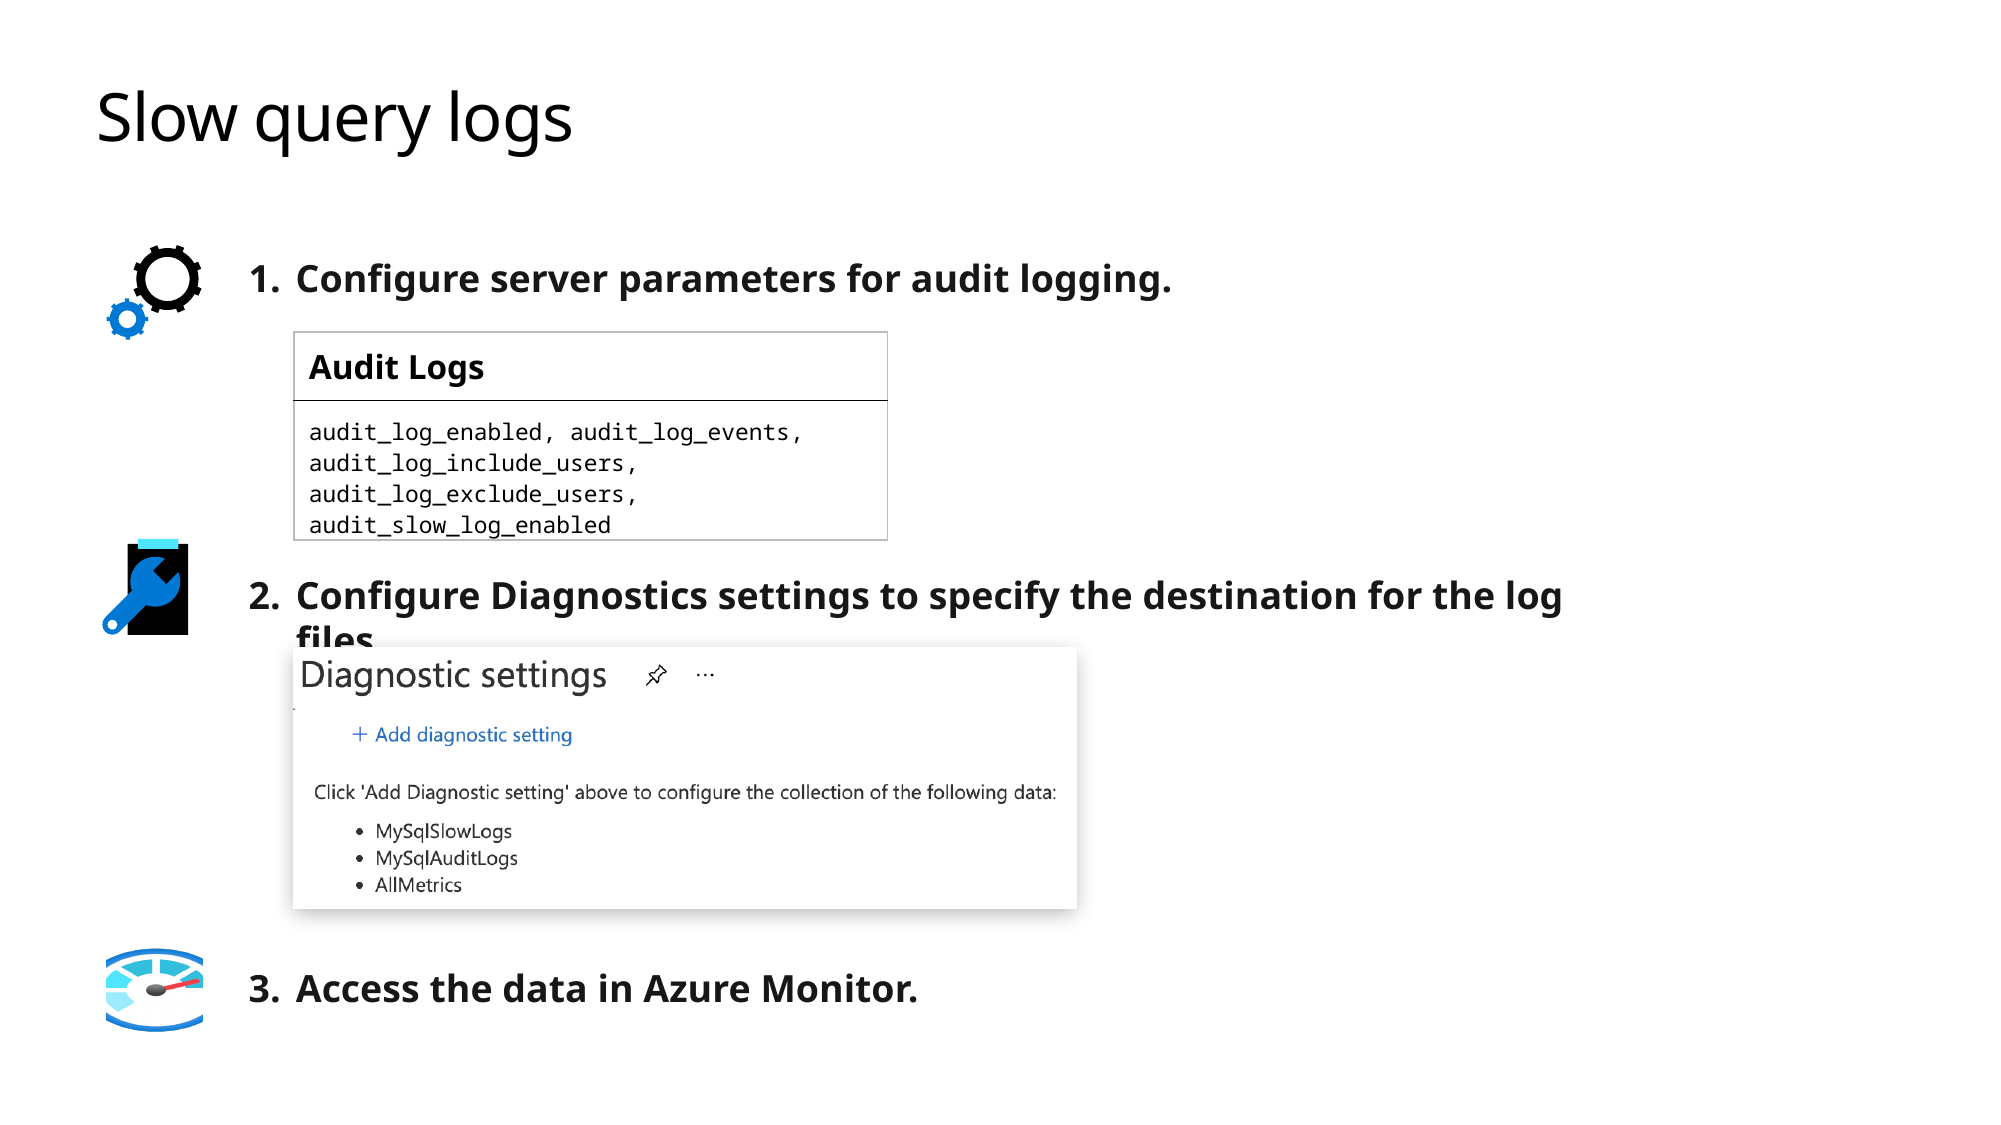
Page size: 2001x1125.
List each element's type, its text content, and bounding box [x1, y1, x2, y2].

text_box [106, 244, 203, 341]
table_header Audit Logs [295, 333, 887, 400]
title Slow query logs [96, 75, 1904, 156]
picture [293, 647, 1077, 909]
text_box Configure Diagnostics settings to specify the destination for the log files. [248, 572, 1634, 663]
text_box Access the data in Azure Monitor. [248, 964, 1241, 1010]
text_box Configure server parameters for audit logging. [248, 255, 1280, 301]
table_cell audit_log_enabled, audit_log_events, audit_log_include_users, audit_log_exclude_users, audit_slow_log_enabled [295, 401, 887, 539]
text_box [102, 538, 189, 636]
picture [106, 946, 203, 1034]
